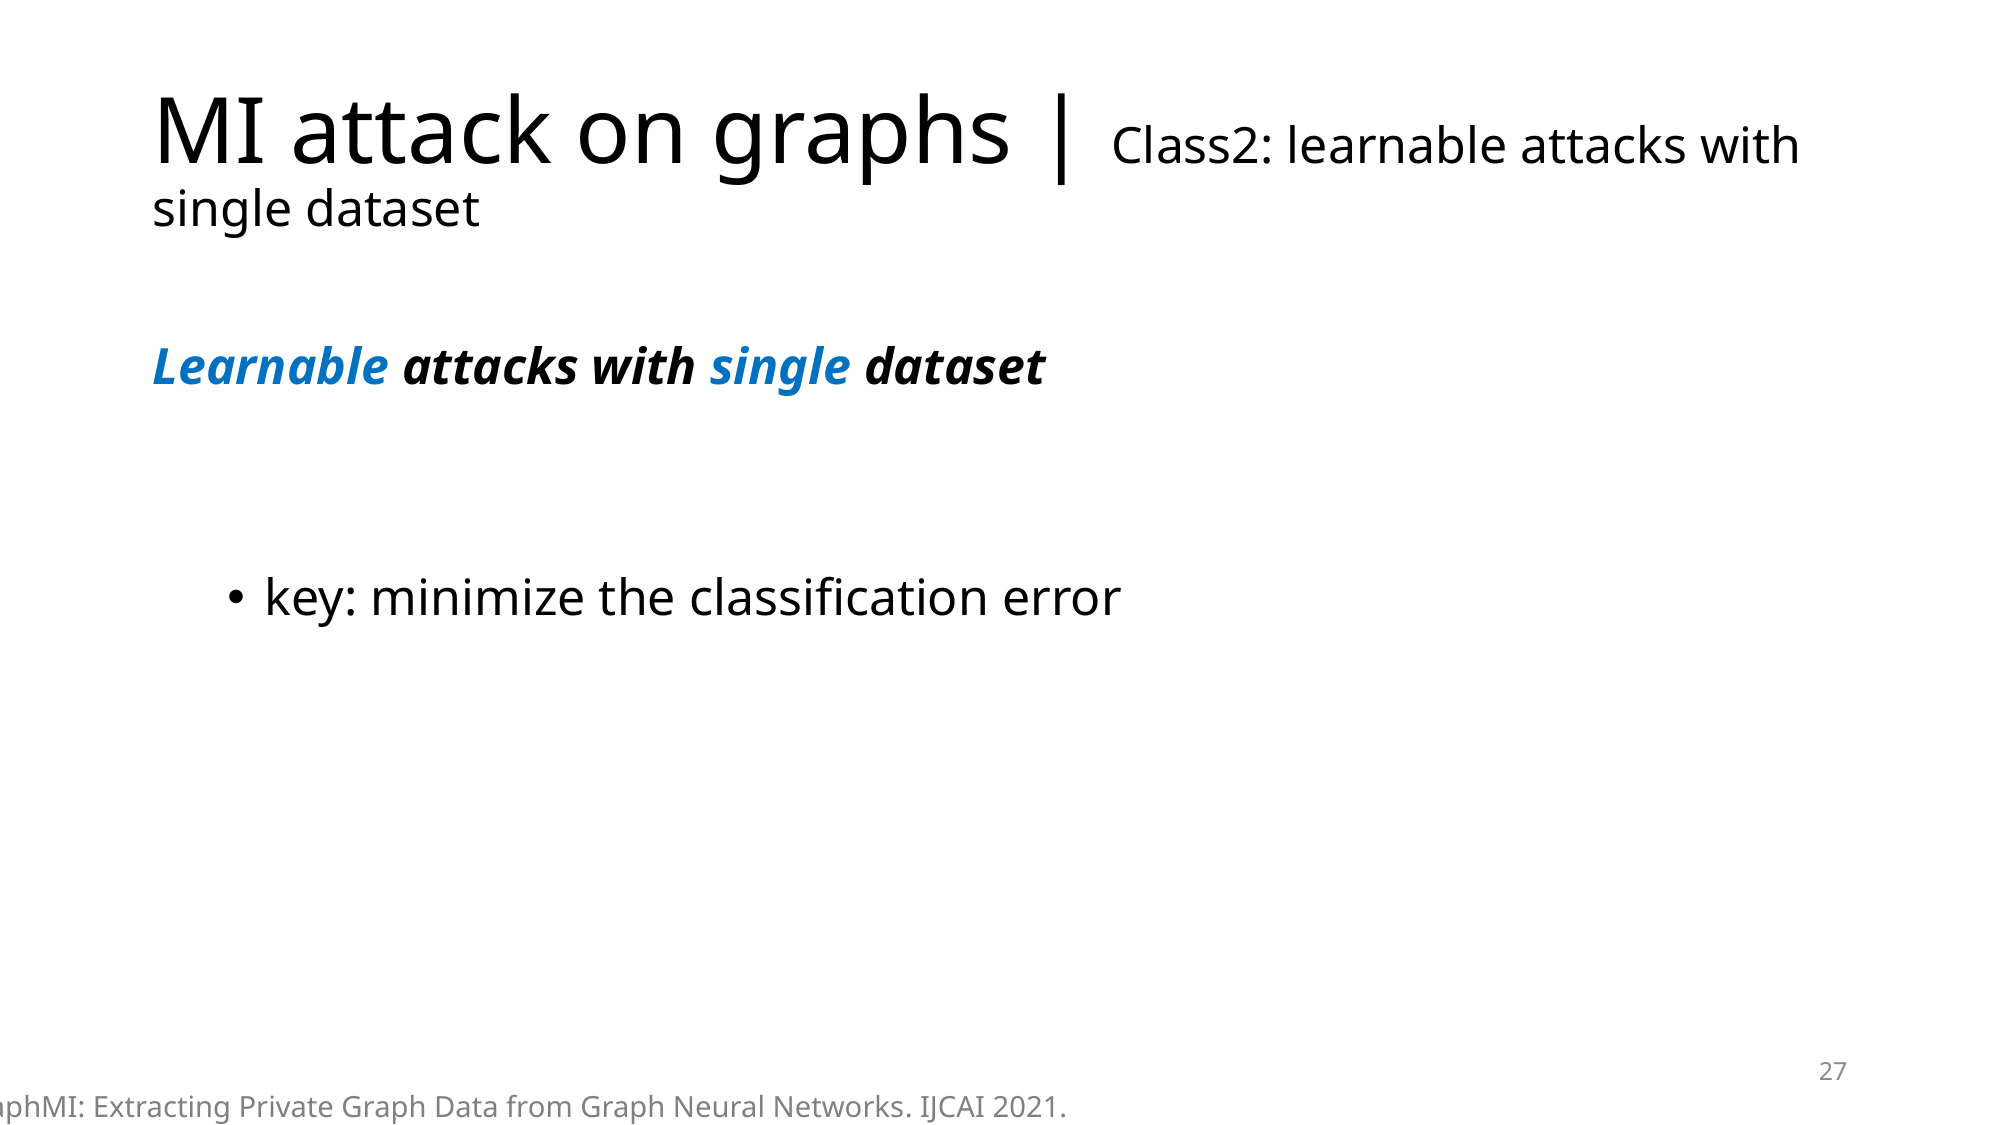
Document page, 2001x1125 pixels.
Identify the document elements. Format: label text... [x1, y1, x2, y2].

slide_number 27 [1412, 1042, 1863, 1103]
text_box GraphMI: Extracting Private Graph Data from Graph Neural Networks. IJCAI 2021. [0, 1080, 1083, 1125]
title MI attack on graphs | Class2: learnable attacks with single dataset [137, 51, 1863, 270]
